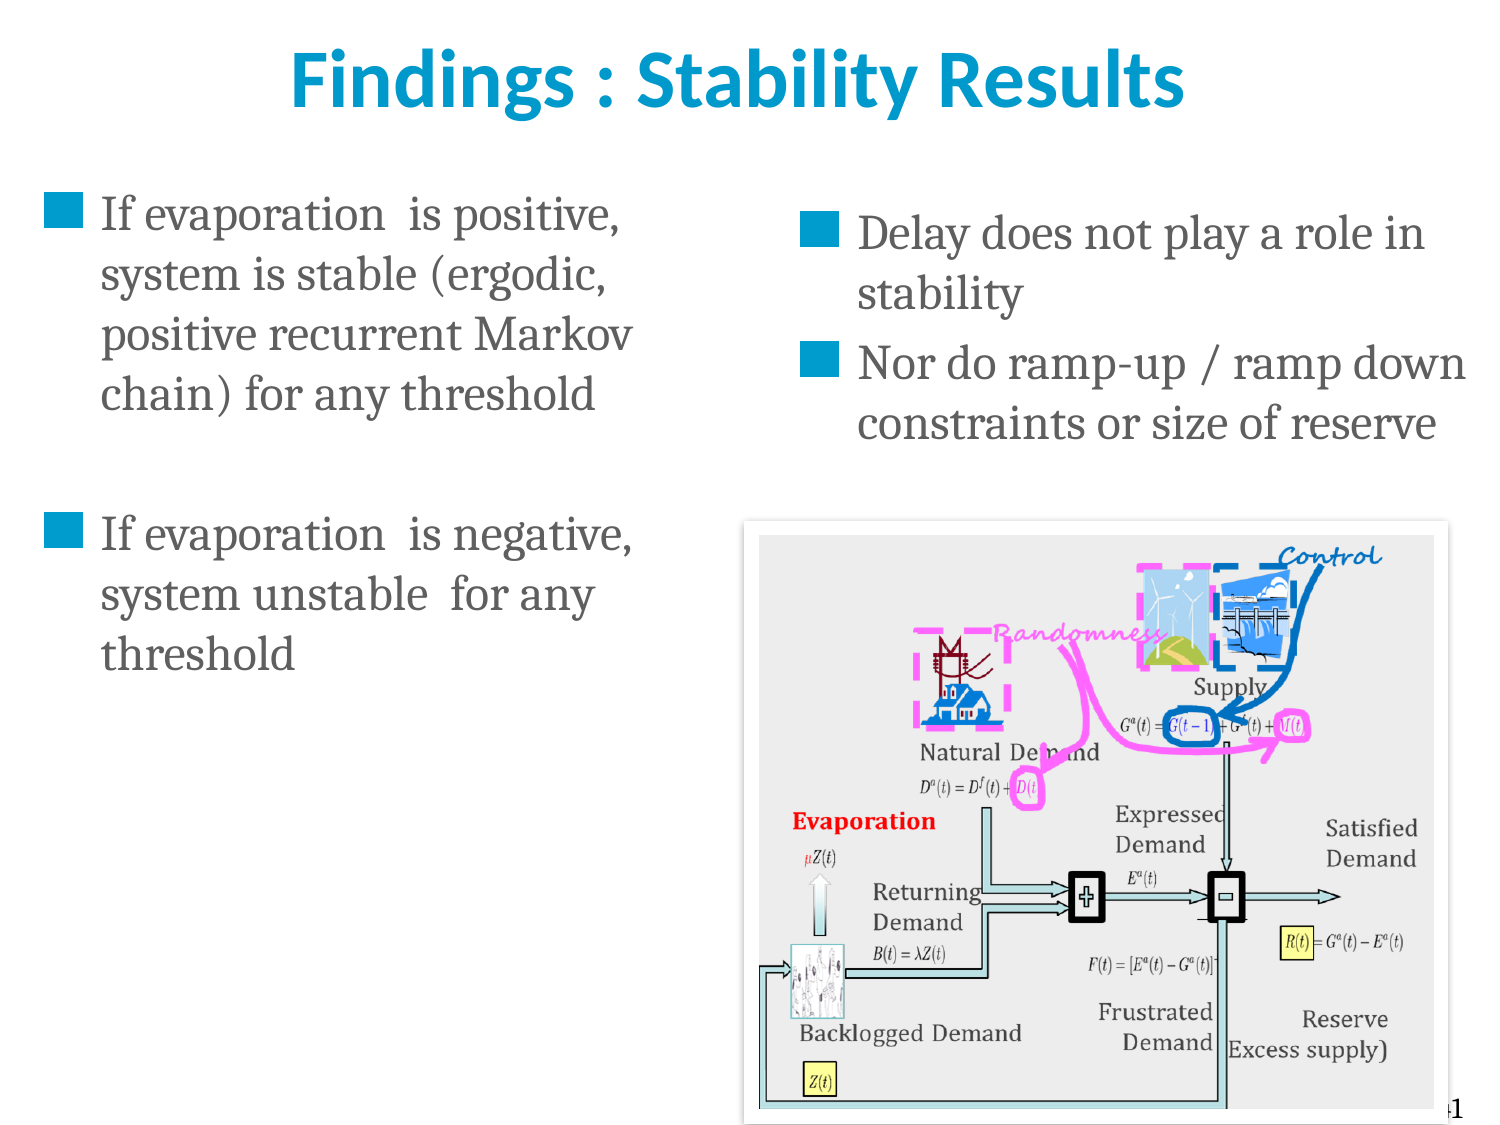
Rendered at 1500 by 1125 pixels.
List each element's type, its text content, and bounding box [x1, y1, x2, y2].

title Findings : Stability Results [17, 0, 1460, 150]
list Delay does not play a role in stability Nor do ramp-up / ramp down constraints or size of reserve [785, 191, 1500, 1082]
picture [758, 535, 1434, 1110]
footer 41 [1452, 1082, 1500, 1125]
